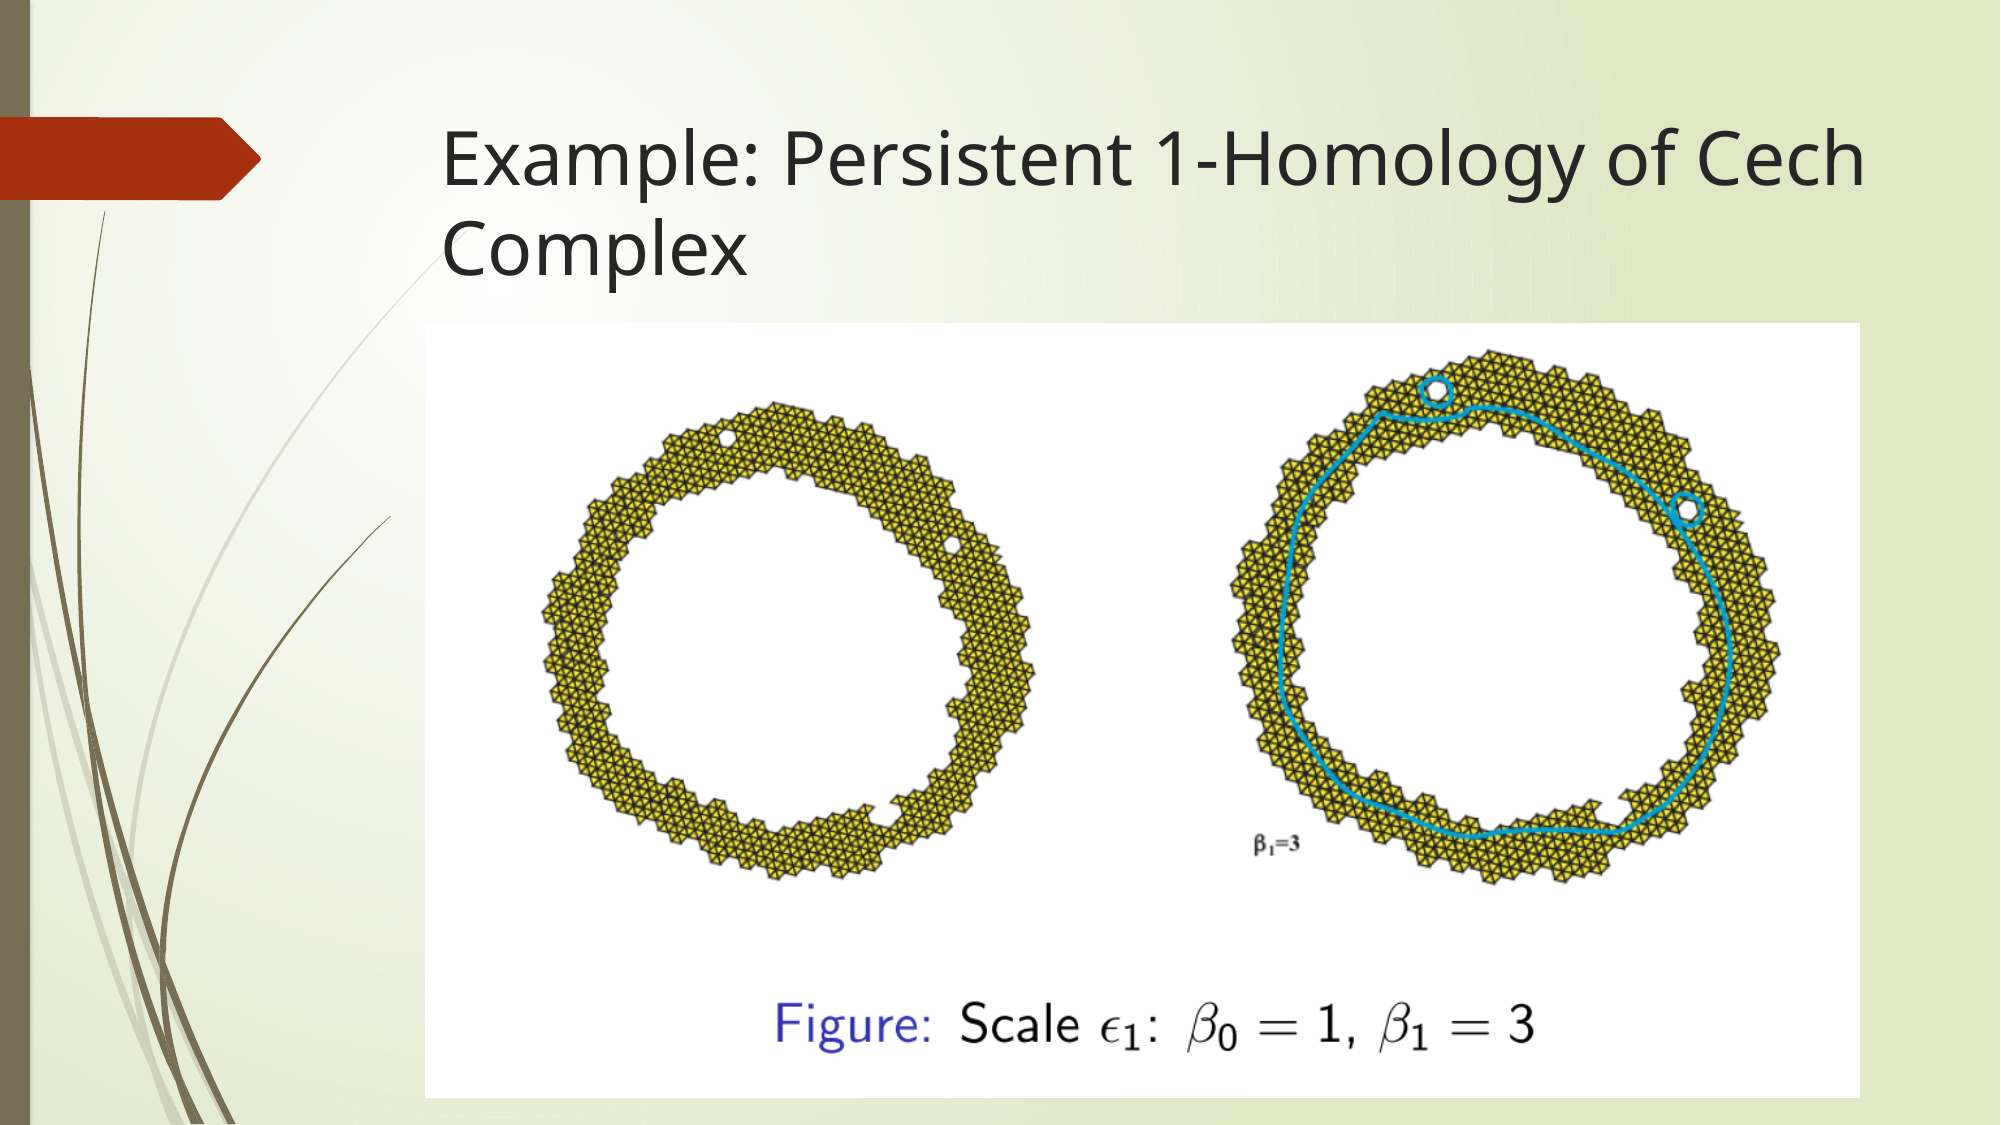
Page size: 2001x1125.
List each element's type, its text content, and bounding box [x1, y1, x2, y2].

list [425, 323, 1860, 1098]
title Example: Persistent 1-Homology of Cech Complex [425, 102, 1888, 313]
